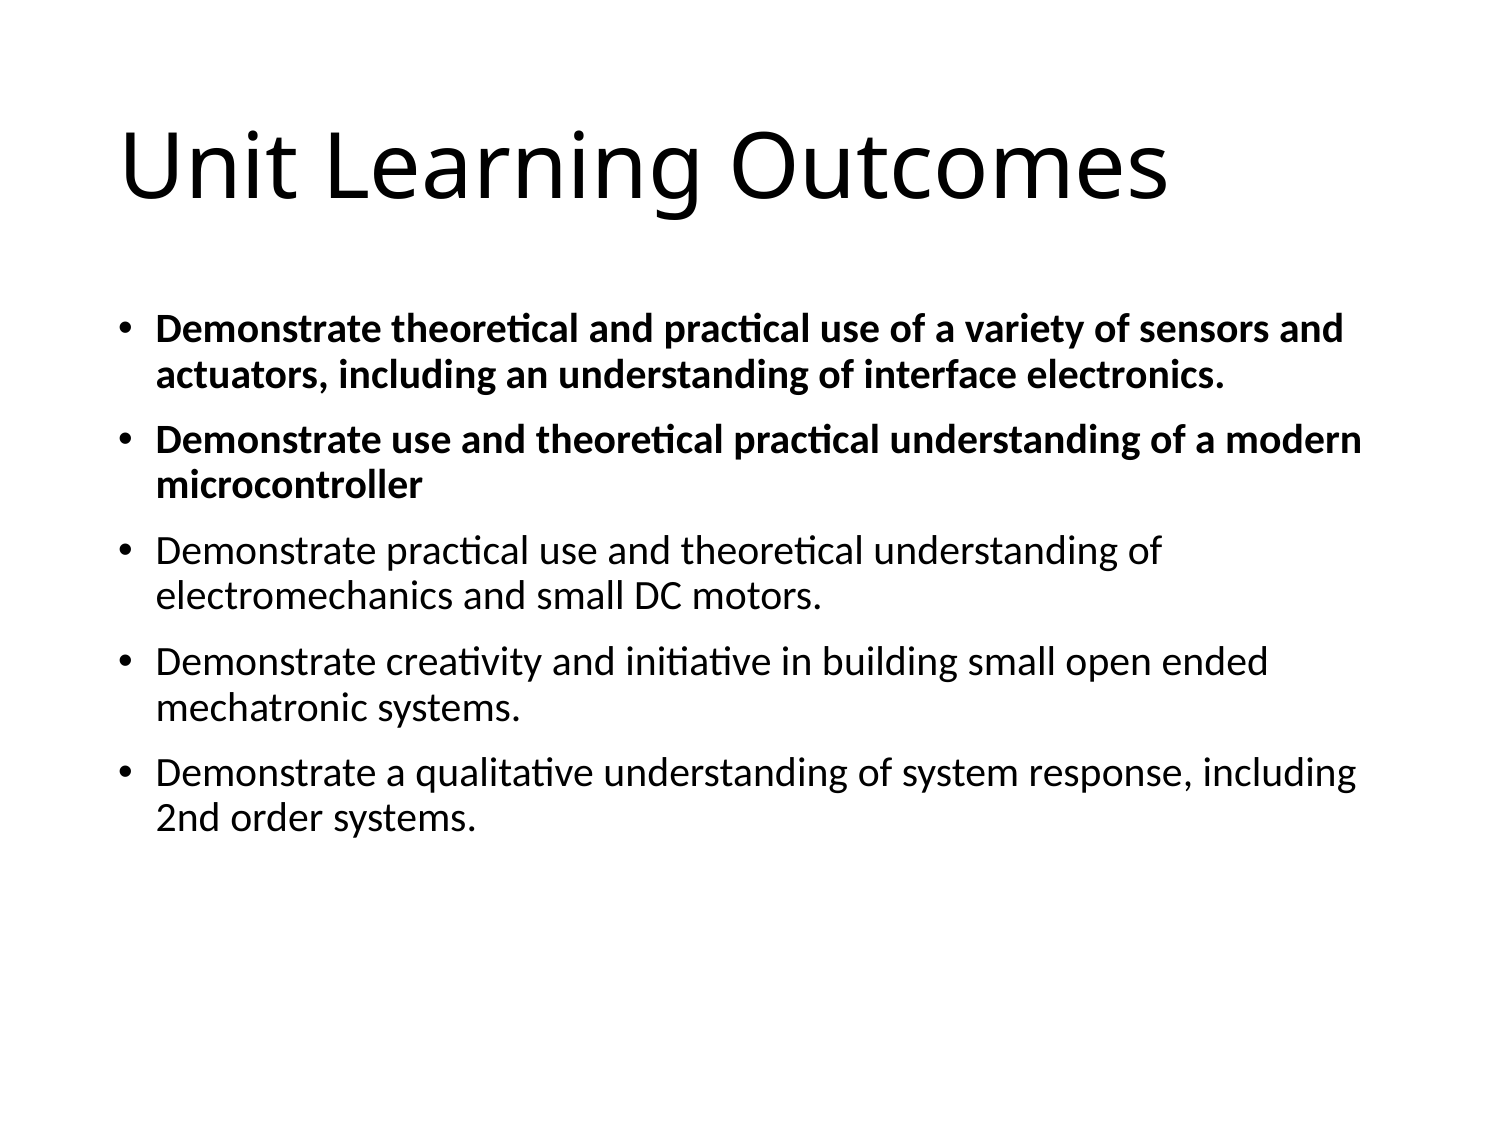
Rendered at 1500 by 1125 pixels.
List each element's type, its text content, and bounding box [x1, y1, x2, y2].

list Demonstrate theoretical and practical use of a variety of sensors and actuators, including an understanding of interface electronics. Demonstrate use and theoretical practical understanding of a modern microcontroller Demonstrate practical use and theoretical understanding of electromechanics and small DC motors. Demonstrate creativity and initiative in building small open ended mechatronic systems. Demonstrate a qualitative understanding of system response, including 2nd order systems. [103, 299, 1397, 1014]
title Unit Learning Outcomes [103, 59, 1397, 278]
